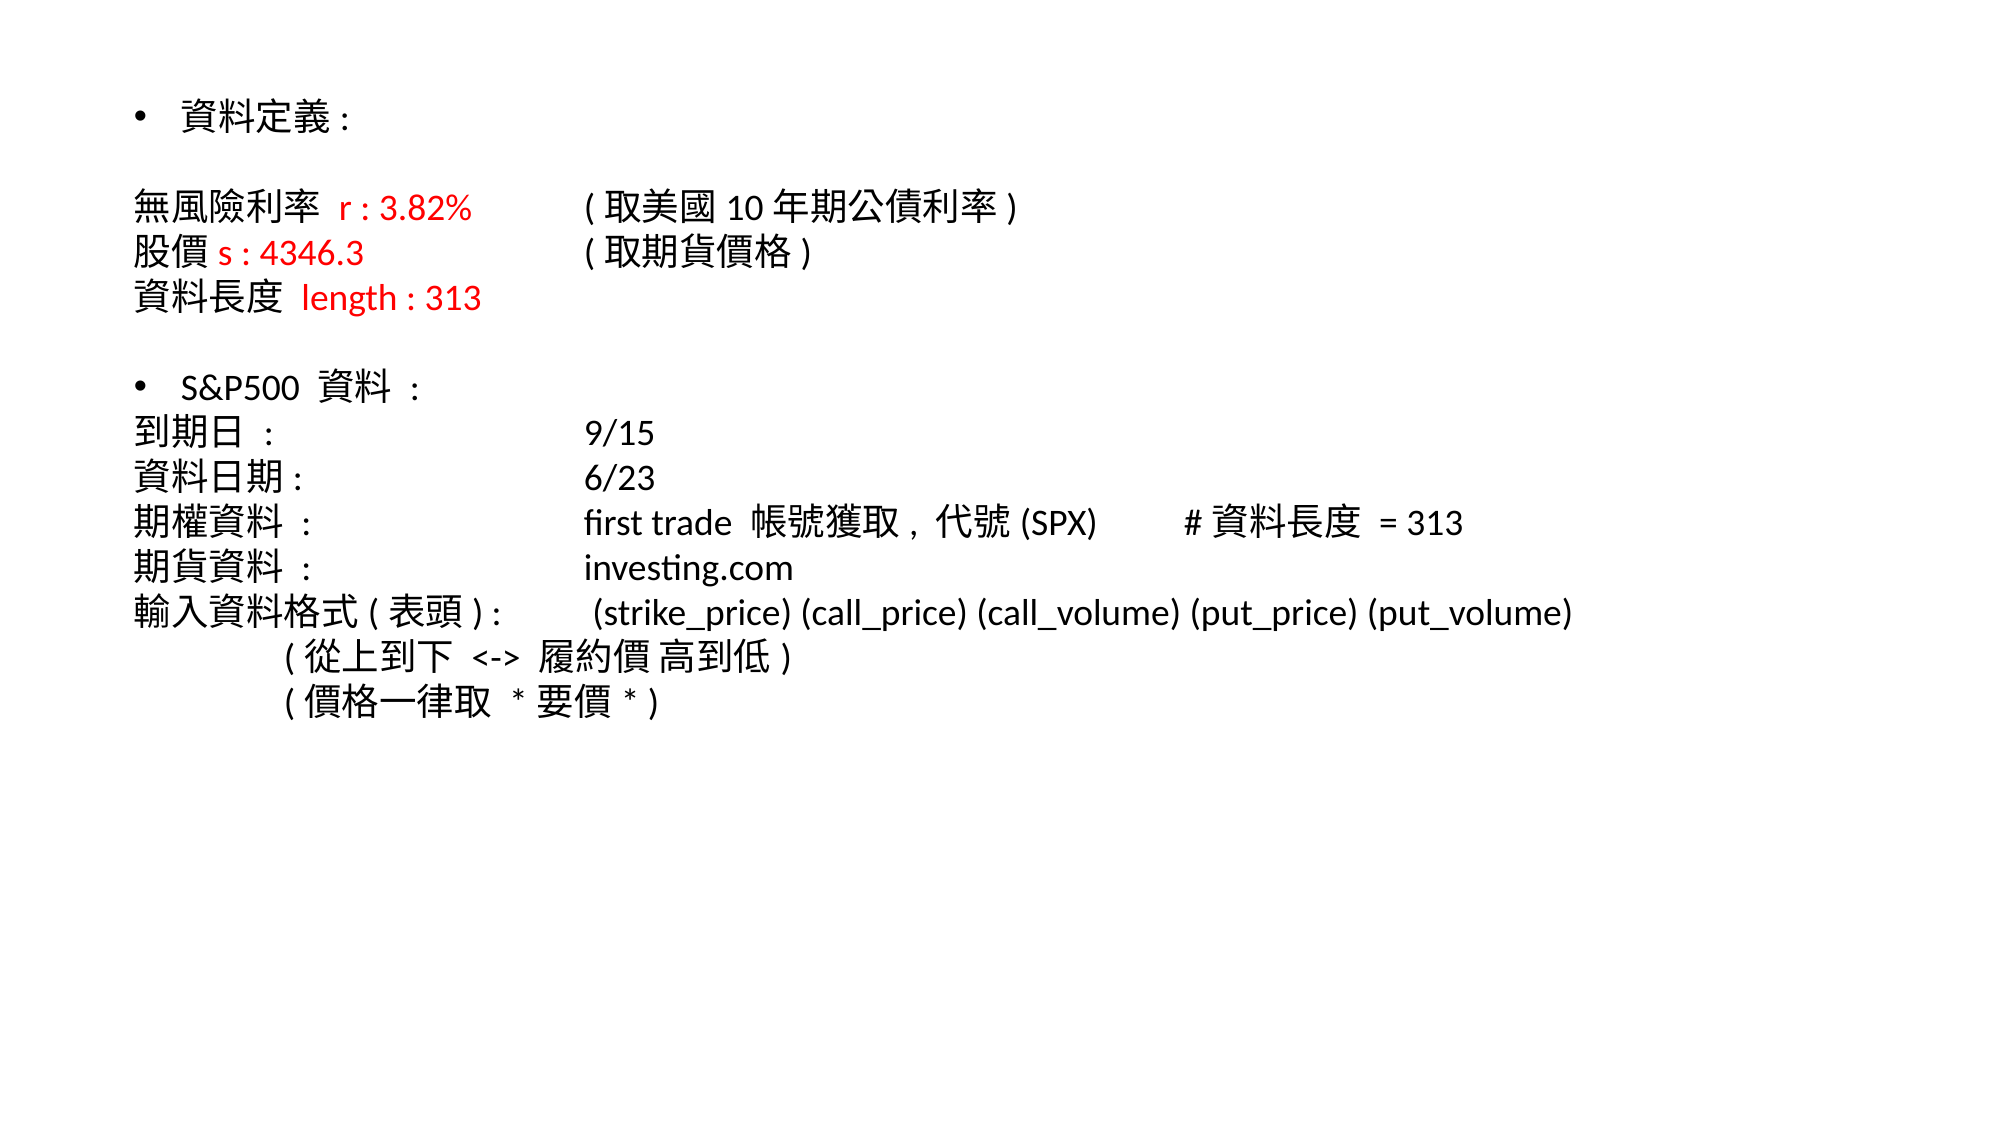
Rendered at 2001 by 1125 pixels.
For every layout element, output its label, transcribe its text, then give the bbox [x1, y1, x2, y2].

text_box 資料定義: 無風險利率 r : 3.82% (取美國10年期公債利率) 股價s : 4346.3 (取期貨價格) 資料長度 length : 313 S&P500 資料 : 到期日 : 9/15 資料日期: 6/23 期權資料 : first trade 帳號獲取, 代號(SPX) #資料長度 = 313 期貨資料 : investing.com 輸入資料格式(表頭) : (strike_price) (call_price) (call_volume) (put_price) (put_volume) (從上到下 <-> 履約價 高到低) (價格一律取 *要價* ) [119, 85, 1798, 911]
